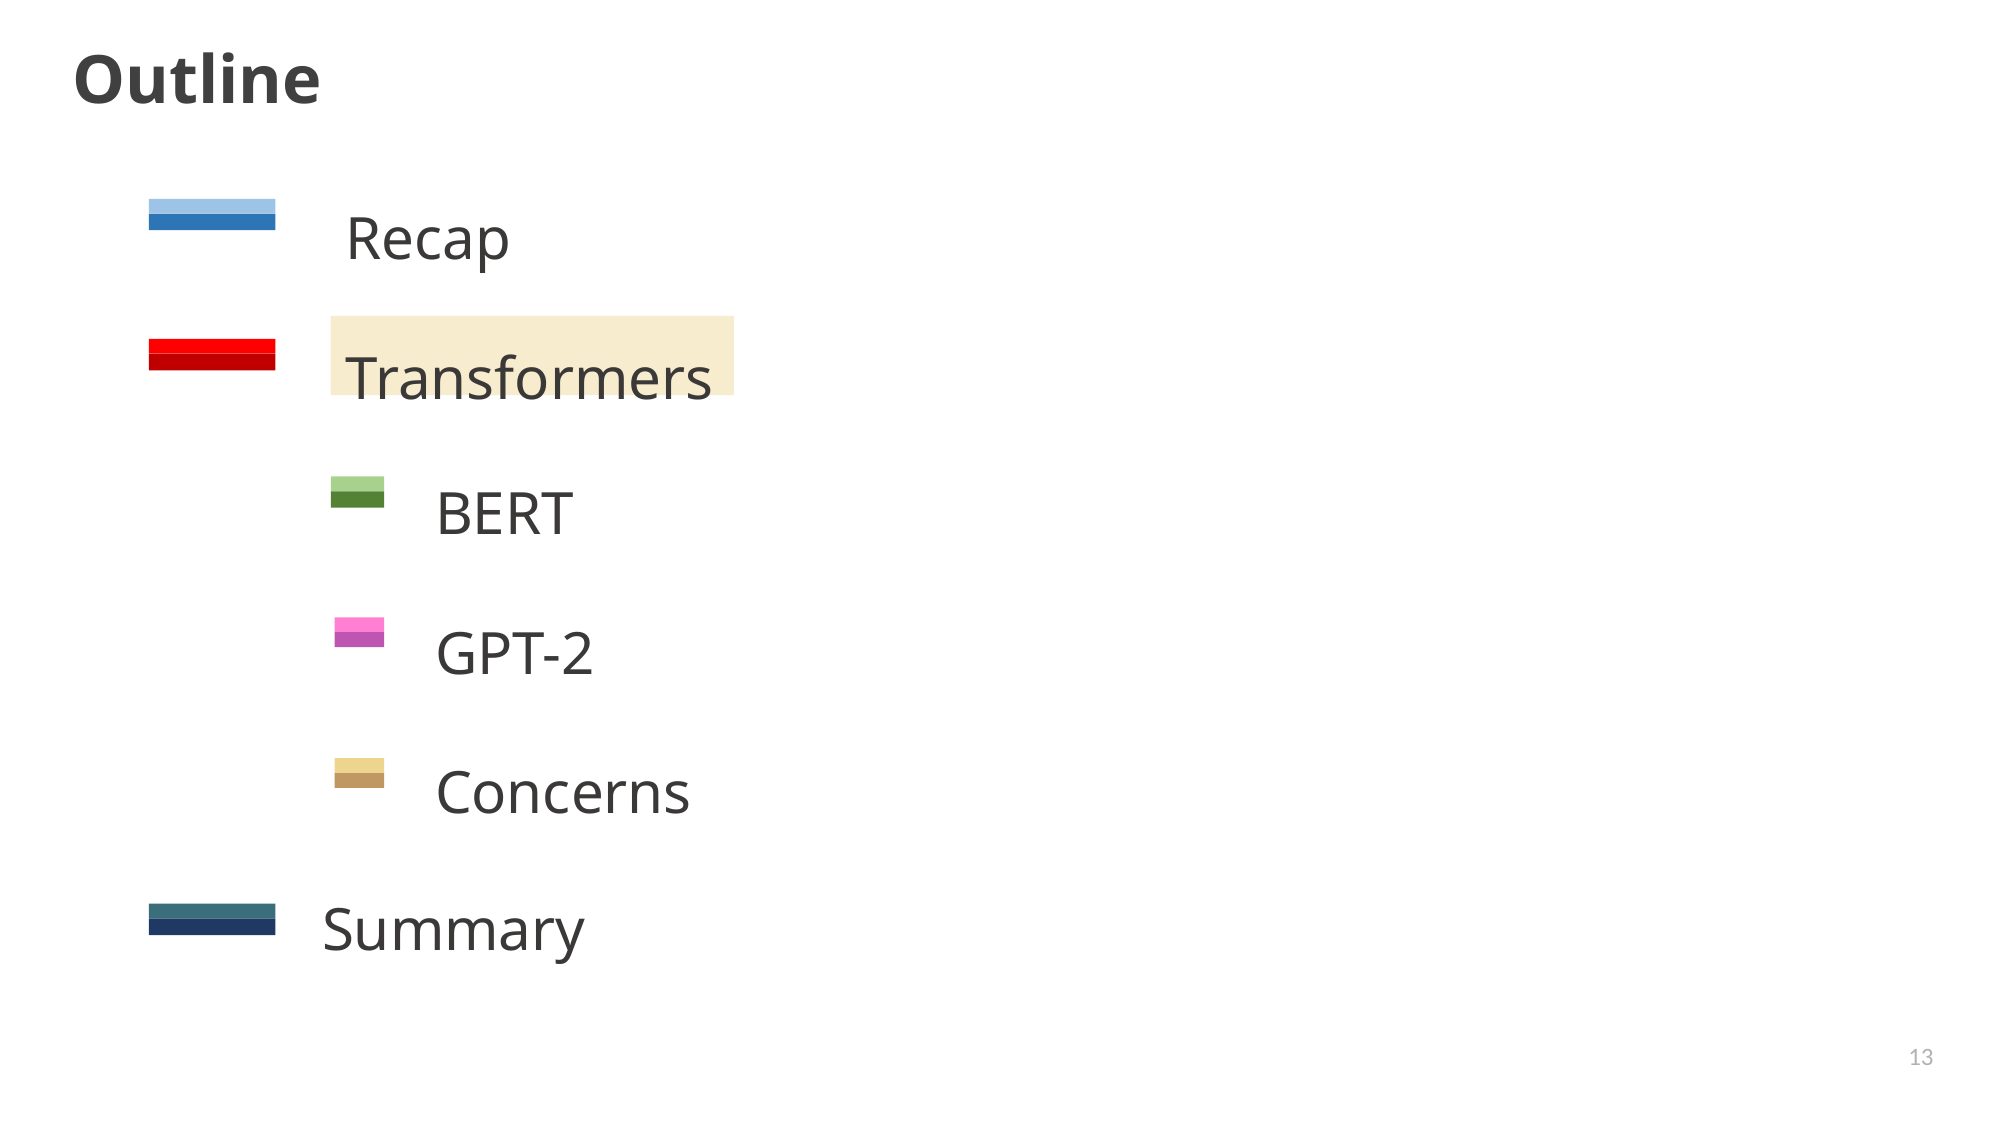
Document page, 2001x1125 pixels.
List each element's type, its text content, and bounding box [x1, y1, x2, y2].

text_box [334, 616, 385, 631]
slide_number 13 [1498, 1025, 1949, 1086]
text_box Recap Transformers [330, 123, 734, 443]
text_box [148, 353, 276, 371]
text_box [334, 631, 385, 648]
text_box [148, 918, 276, 936]
text_box [148, 338, 276, 353]
text_box BERT GPT-2 Concerns [420, 443, 709, 836]
text_box [334, 772, 385, 789]
text_box Summary [307, 884, 656, 981]
text_box [334, 757, 385, 772]
text_box [148, 903, 276, 918]
text_box [148, 198, 276, 213]
text_box [330, 490, 385, 509]
text_box [148, 213, 276, 231]
text_box [330, 475, 385, 490]
text_box Outline [57, 29, 783, 124]
